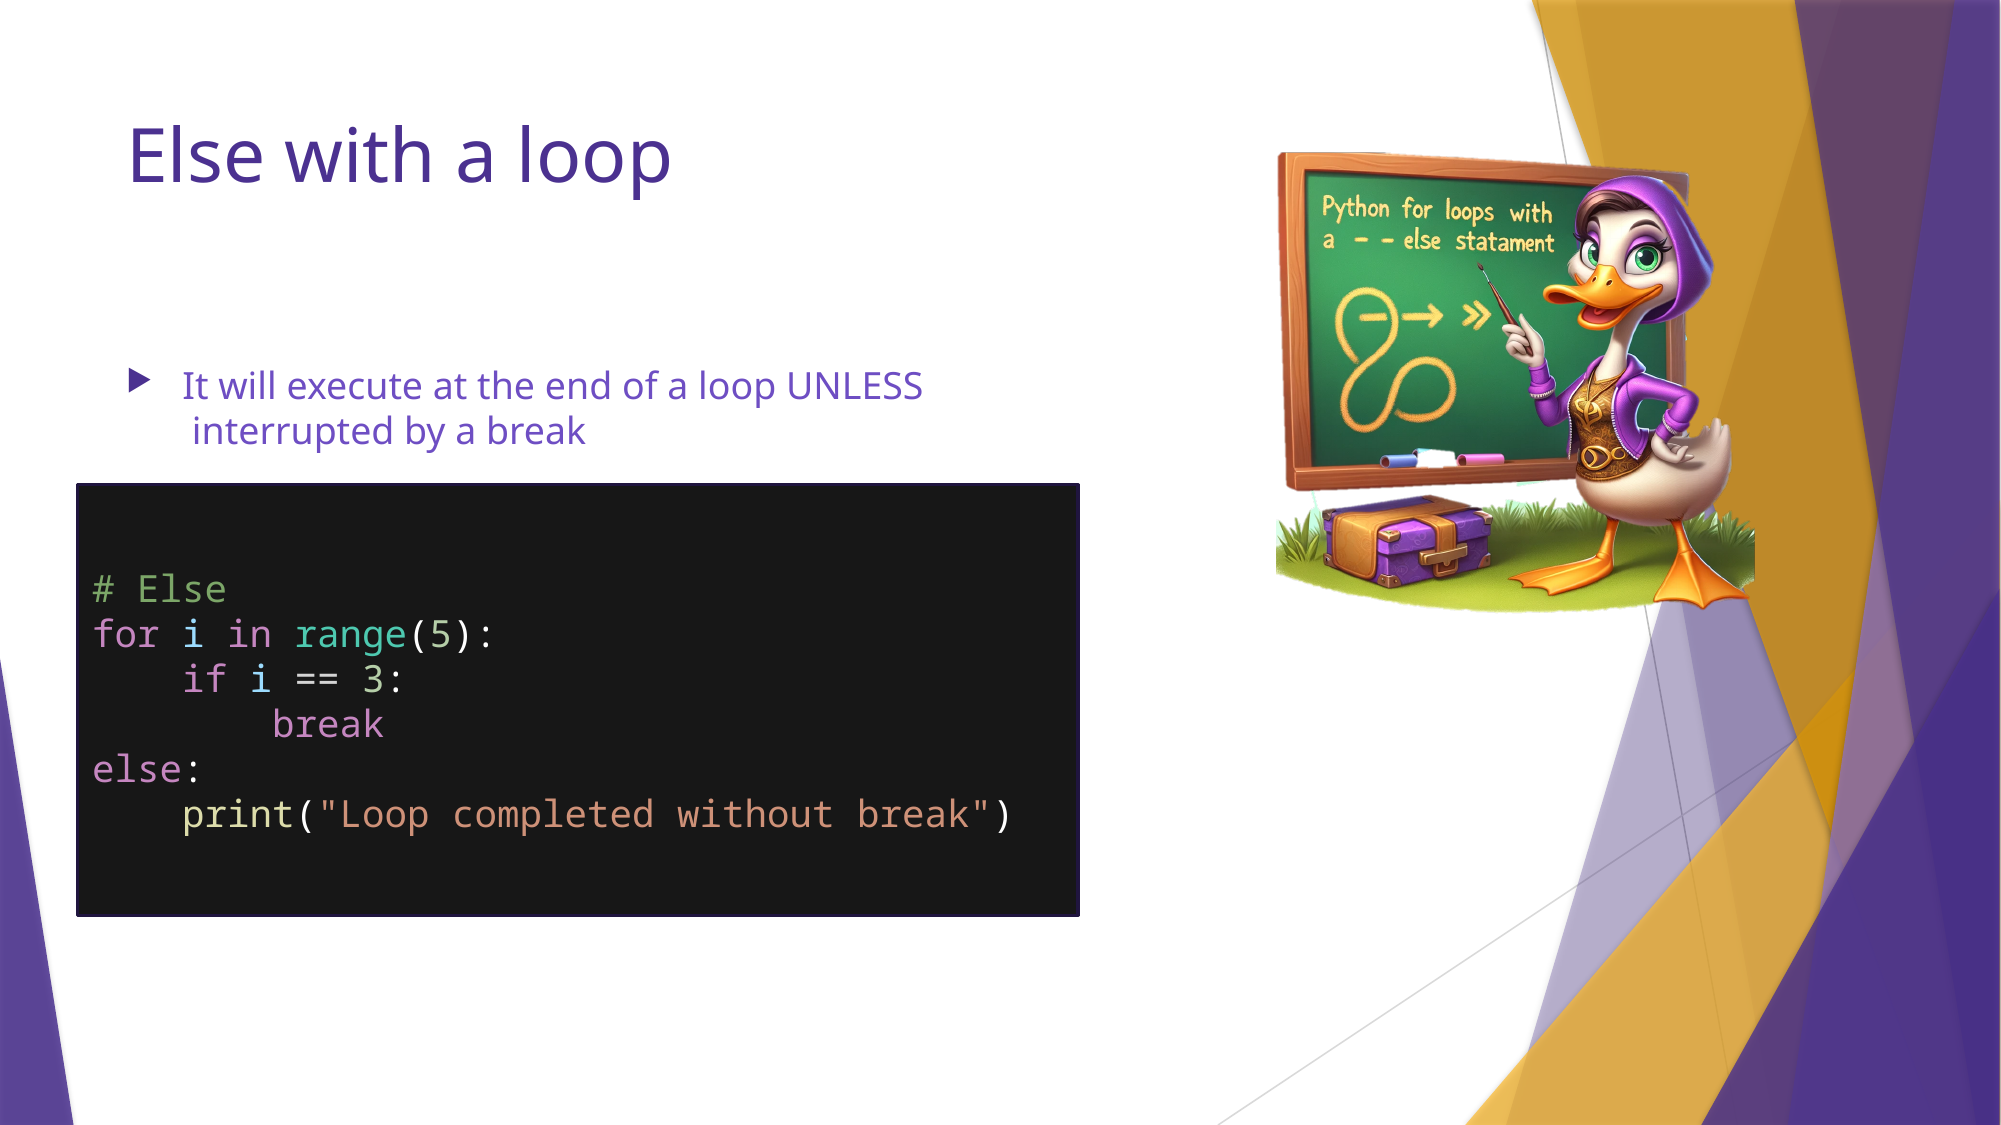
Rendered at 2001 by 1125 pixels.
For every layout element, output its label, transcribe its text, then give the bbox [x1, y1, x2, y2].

text_box # Else for i in range(5): if i == 3: break else: print("Loop completed without break") [76, 483, 1080, 917]
picture [1276, 133, 1767, 624]
list It will execute at the end of a loop UNLESS interrupted by a break [111, 354, 1522, 992]
title Else with a loop [111, 99, 1522, 317]
